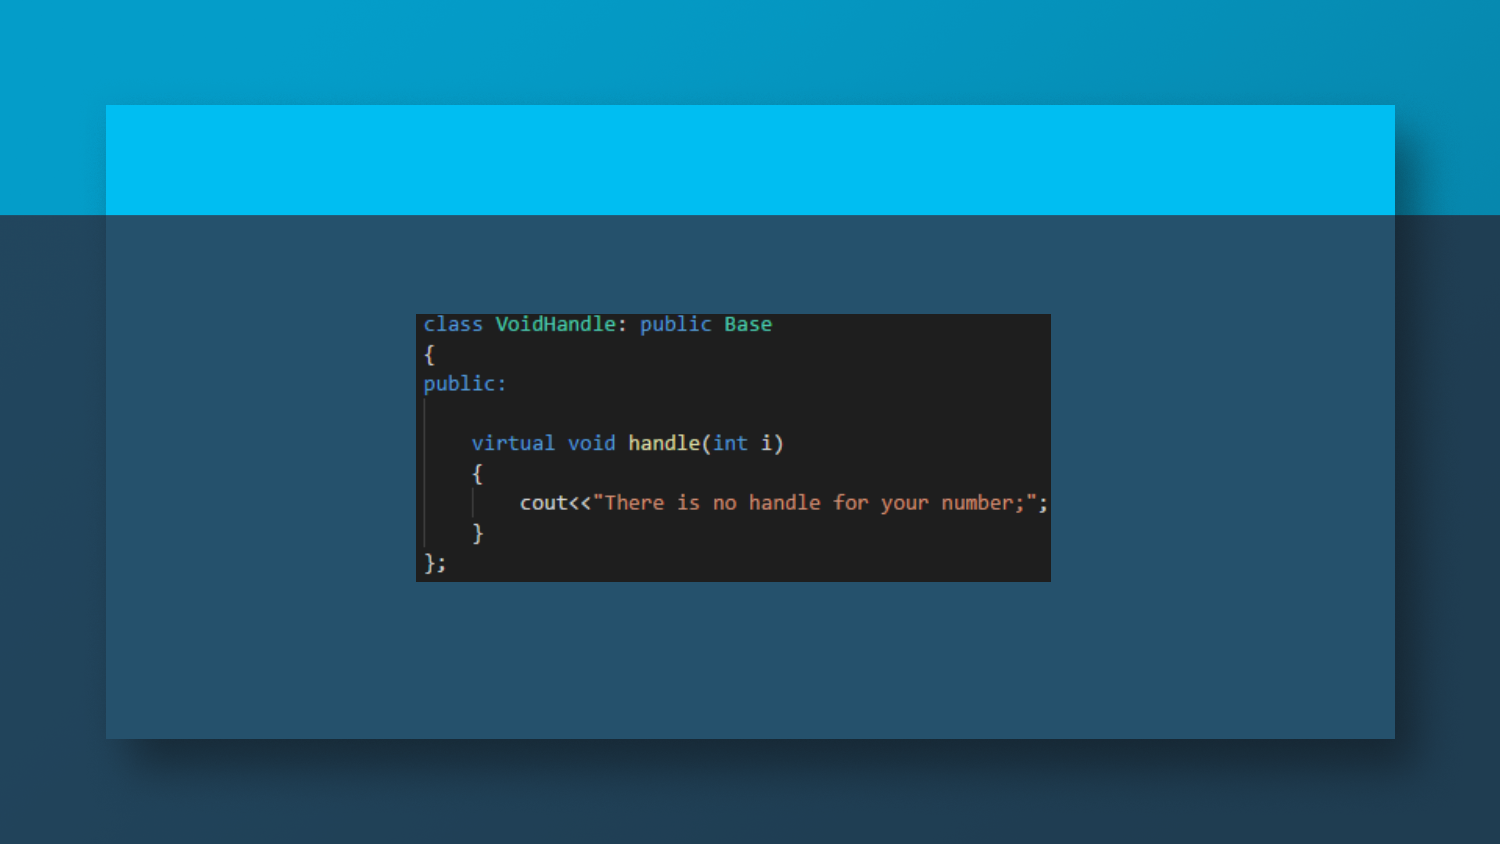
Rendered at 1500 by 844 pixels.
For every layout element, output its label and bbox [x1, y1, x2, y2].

picture [0, 216, 1500, 844]
